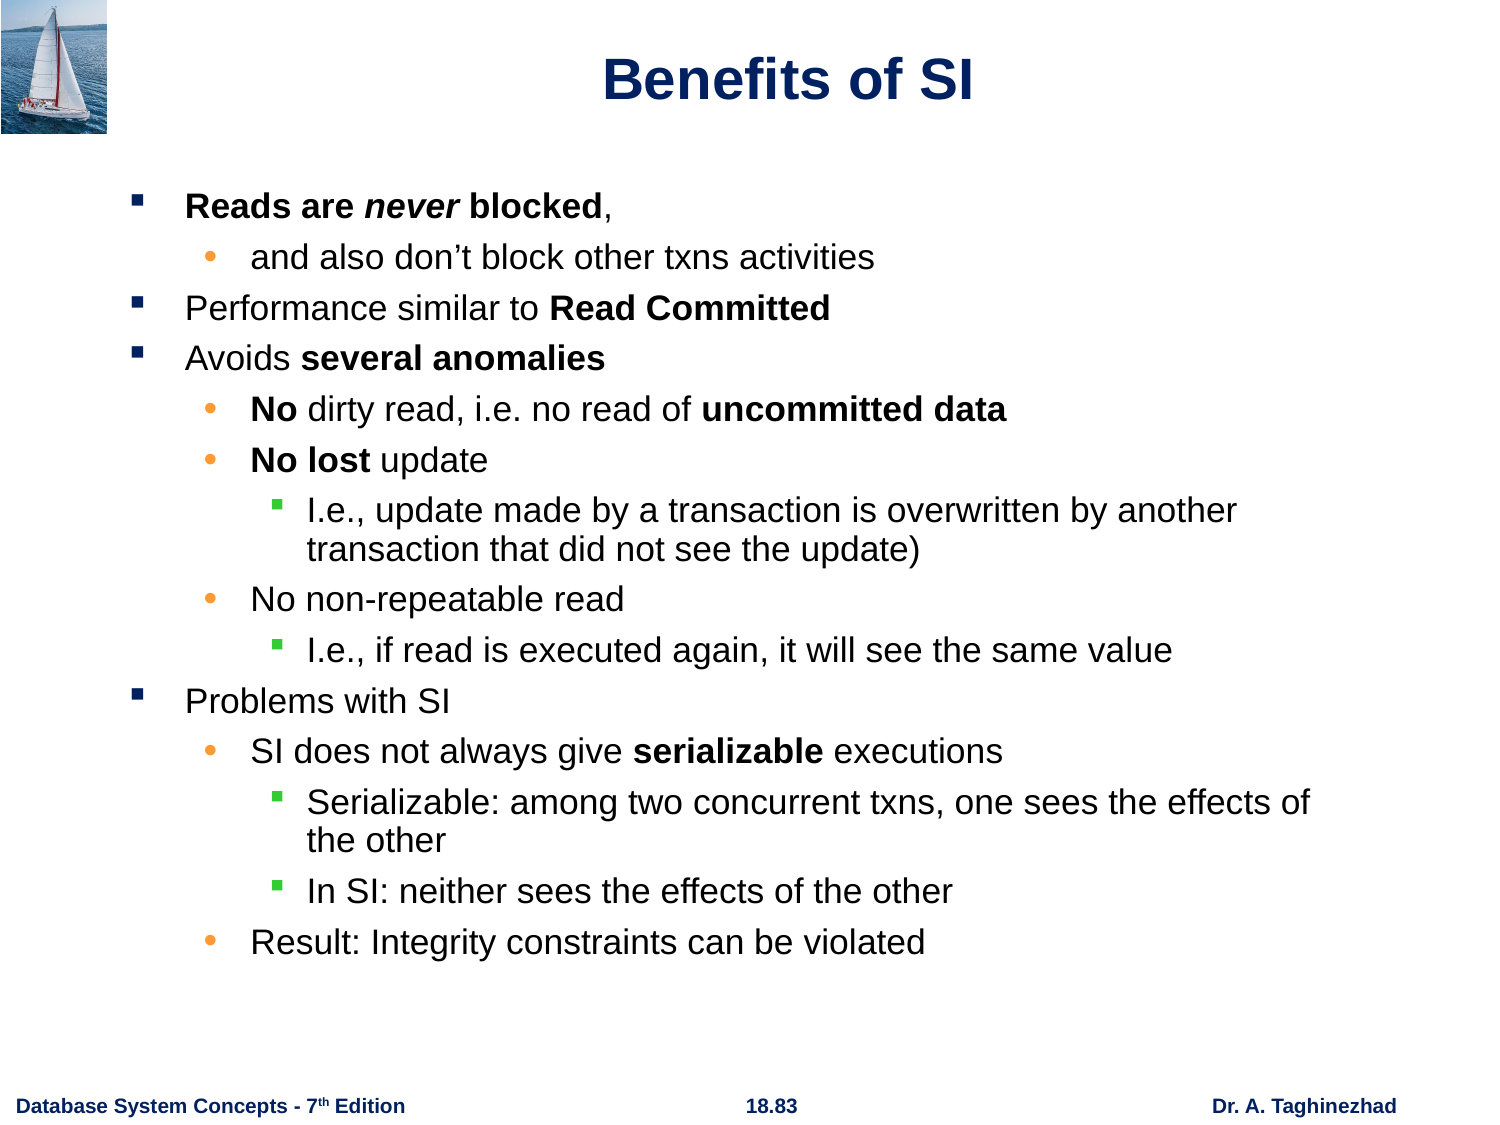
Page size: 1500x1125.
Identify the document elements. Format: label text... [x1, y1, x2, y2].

list Reads are never blocked, and also don’t block other txns activities Performance similar to Read Committed Avoids several anomalies No dirty read, i.e. no read of uncommitted data No lost update I.e., update made by a transaction is overwritten by another transaction that did not see the update) No non-repeatable read I.e., if read is executed again, it will see the same value Problems with SI SI does not always give serializable executions Serializable: among two concurrent txns, one sees the effects of the other In SI: neither sees the effects of the other Result: Integrity constraints can be violated [113, 180, 1380, 1062]
picture [1, 0, 107, 134]
title Benefits of SI [125, 18, 1452, 120]
